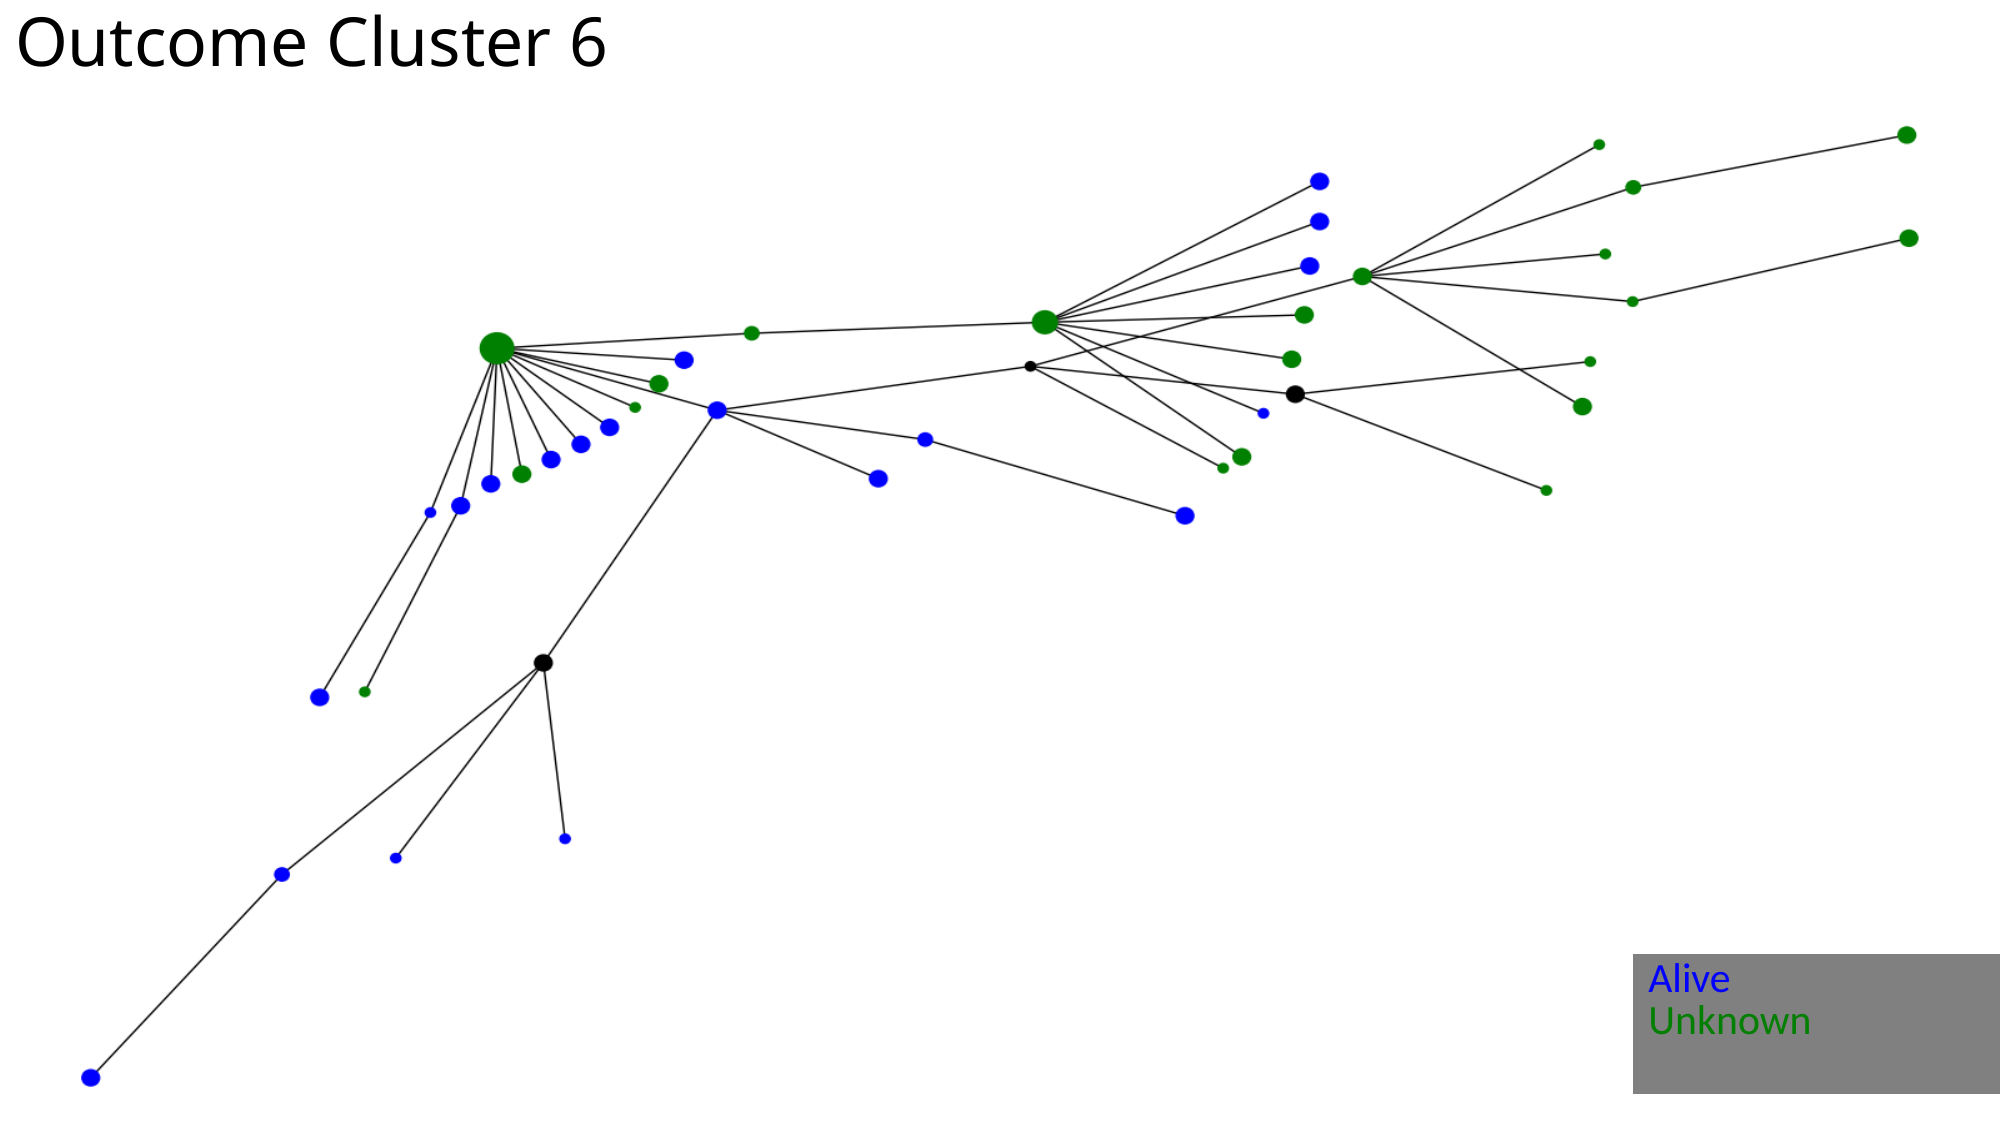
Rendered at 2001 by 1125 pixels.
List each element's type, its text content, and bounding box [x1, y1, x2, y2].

picture [0, 88, 2000, 1125]
title Outcome Cluster 6 [0, 0, 1725, 88]
